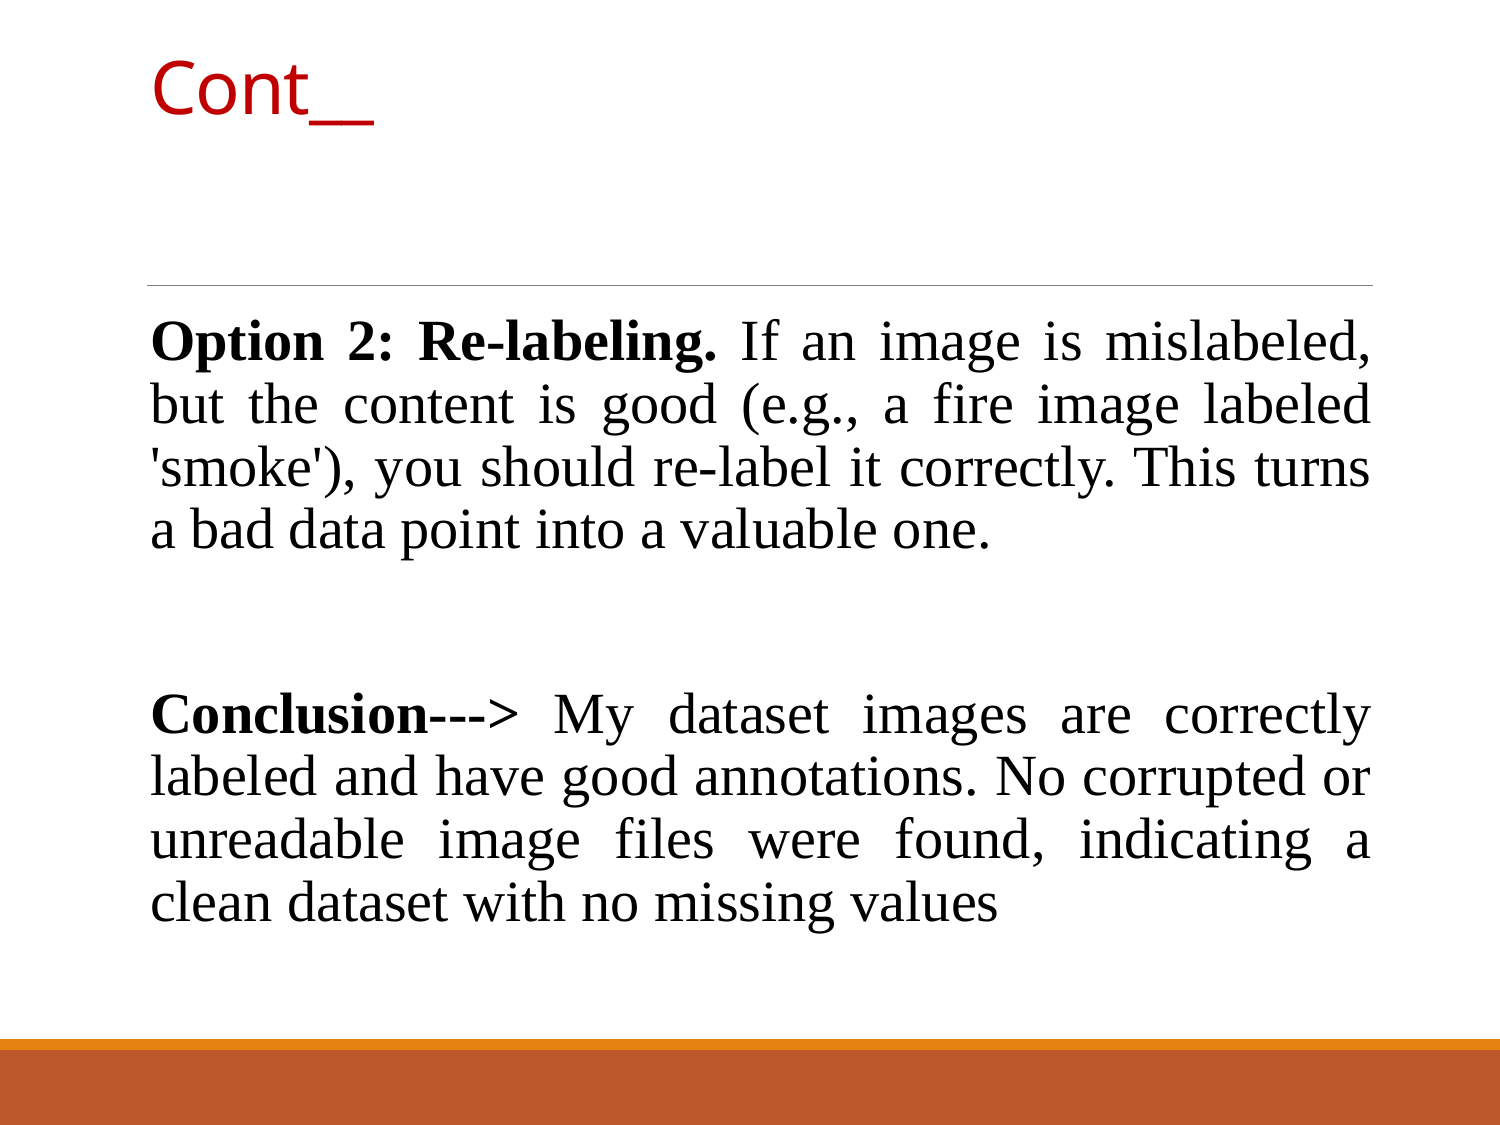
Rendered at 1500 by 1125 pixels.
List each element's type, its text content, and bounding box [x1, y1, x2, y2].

title Cont__ [135, 47, 1373, 138]
list Option 2: Re-labeling. If an image is mislabeled, but the content is good (e.g., a fire image labeled 'smoke'), you should re-label it correctly. This turns a bad data point into a valuable one. Conclusion---> My dataset images are correctly labeled and have good annotations. No corrupted or unreadable image files were found, indicating a clean dataset with no missing values [135, 302, 1373, 1125]
